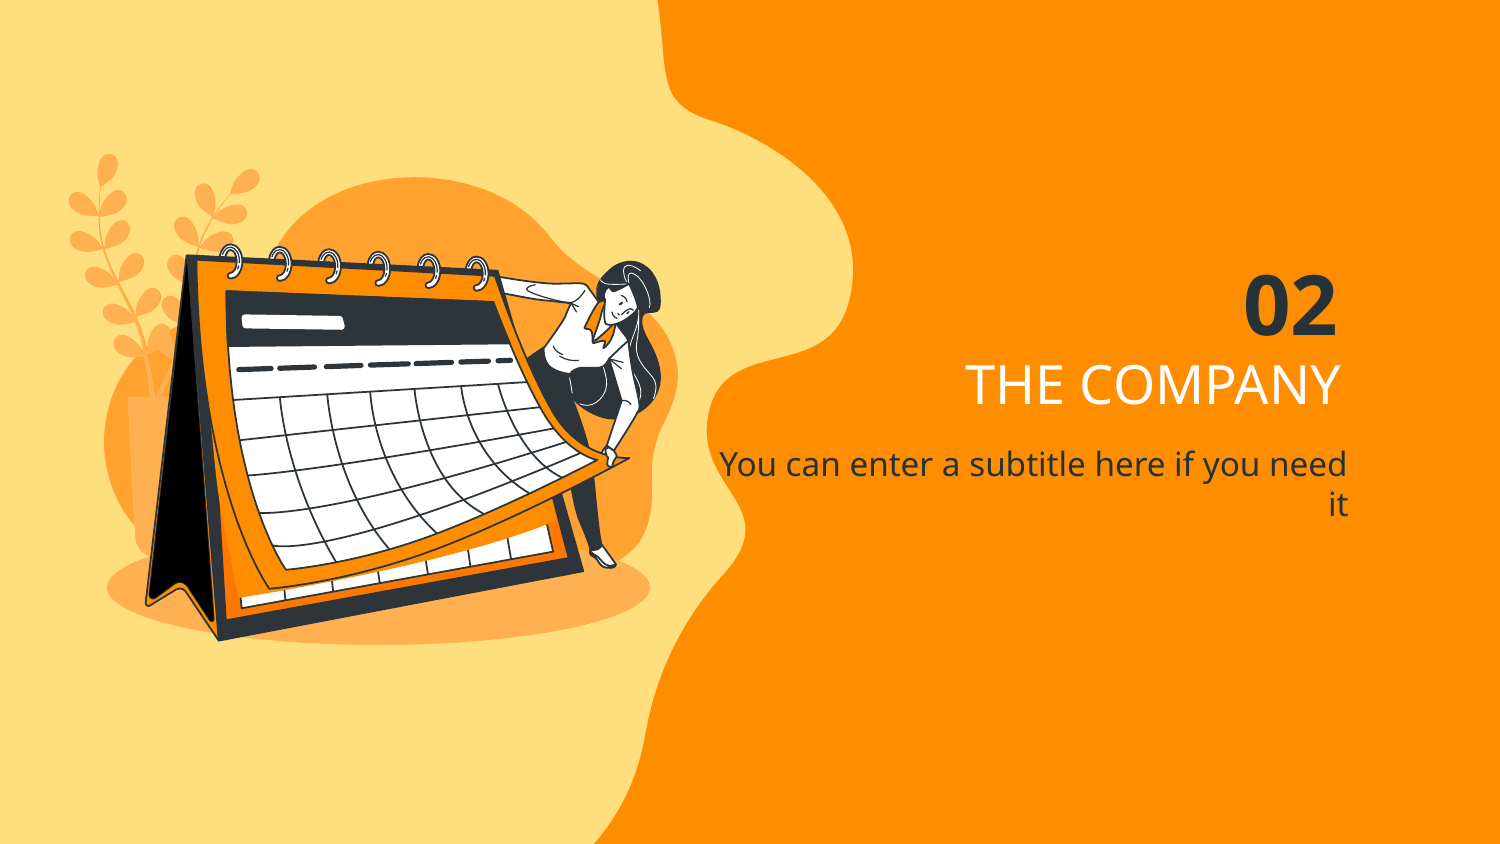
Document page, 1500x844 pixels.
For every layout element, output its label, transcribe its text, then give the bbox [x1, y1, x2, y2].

title THE COMPANY [904, 314, 1403, 430]
subtitle You can enter a subtitle here if you need it [699, 428, 1364, 545]
title 02 [1191, 234, 1391, 368]
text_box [66, 153, 683, 646]
